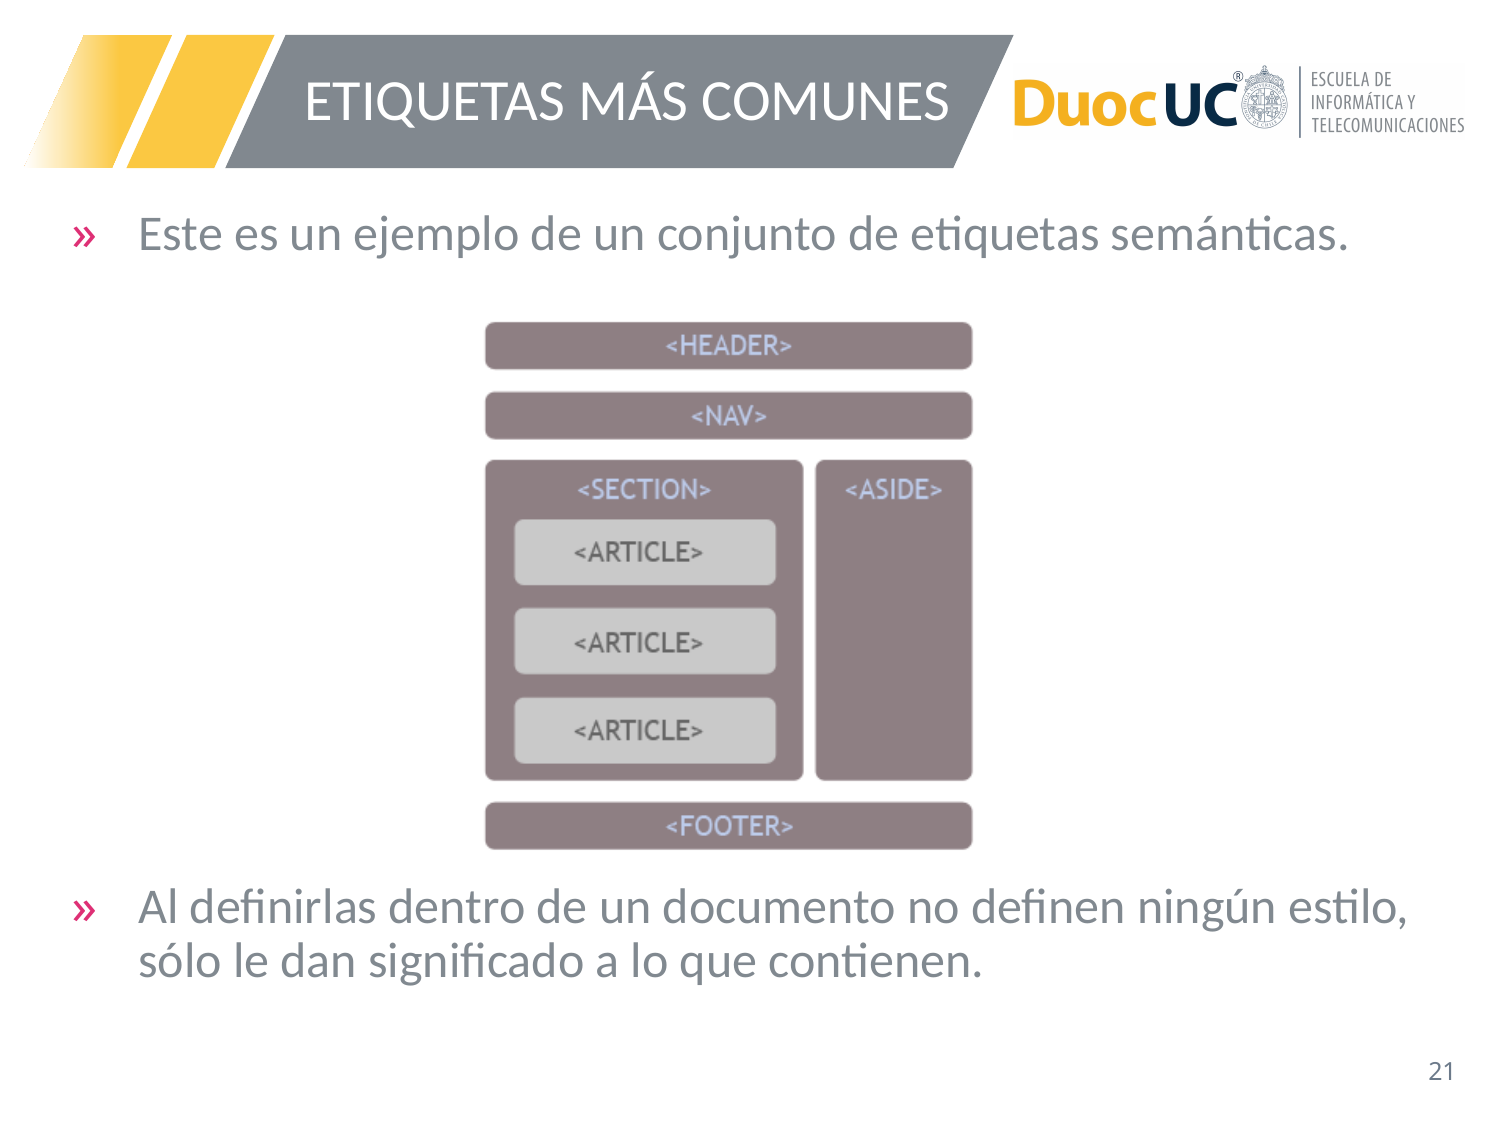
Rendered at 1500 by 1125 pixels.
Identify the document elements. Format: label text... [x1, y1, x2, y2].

list Este es un ejemplo de un conjunto de etiquetas semánticas. Al definirlas dentro de un documento no definen ningún estilo, sólo le dan significado a lo que contienen. [48, 199, 1452, 1043]
picture [1013, 63, 1465, 140]
title ETIQUETAS MÁS COMUNES [289, 34, 993, 169]
picture [478, 313, 981, 861]
